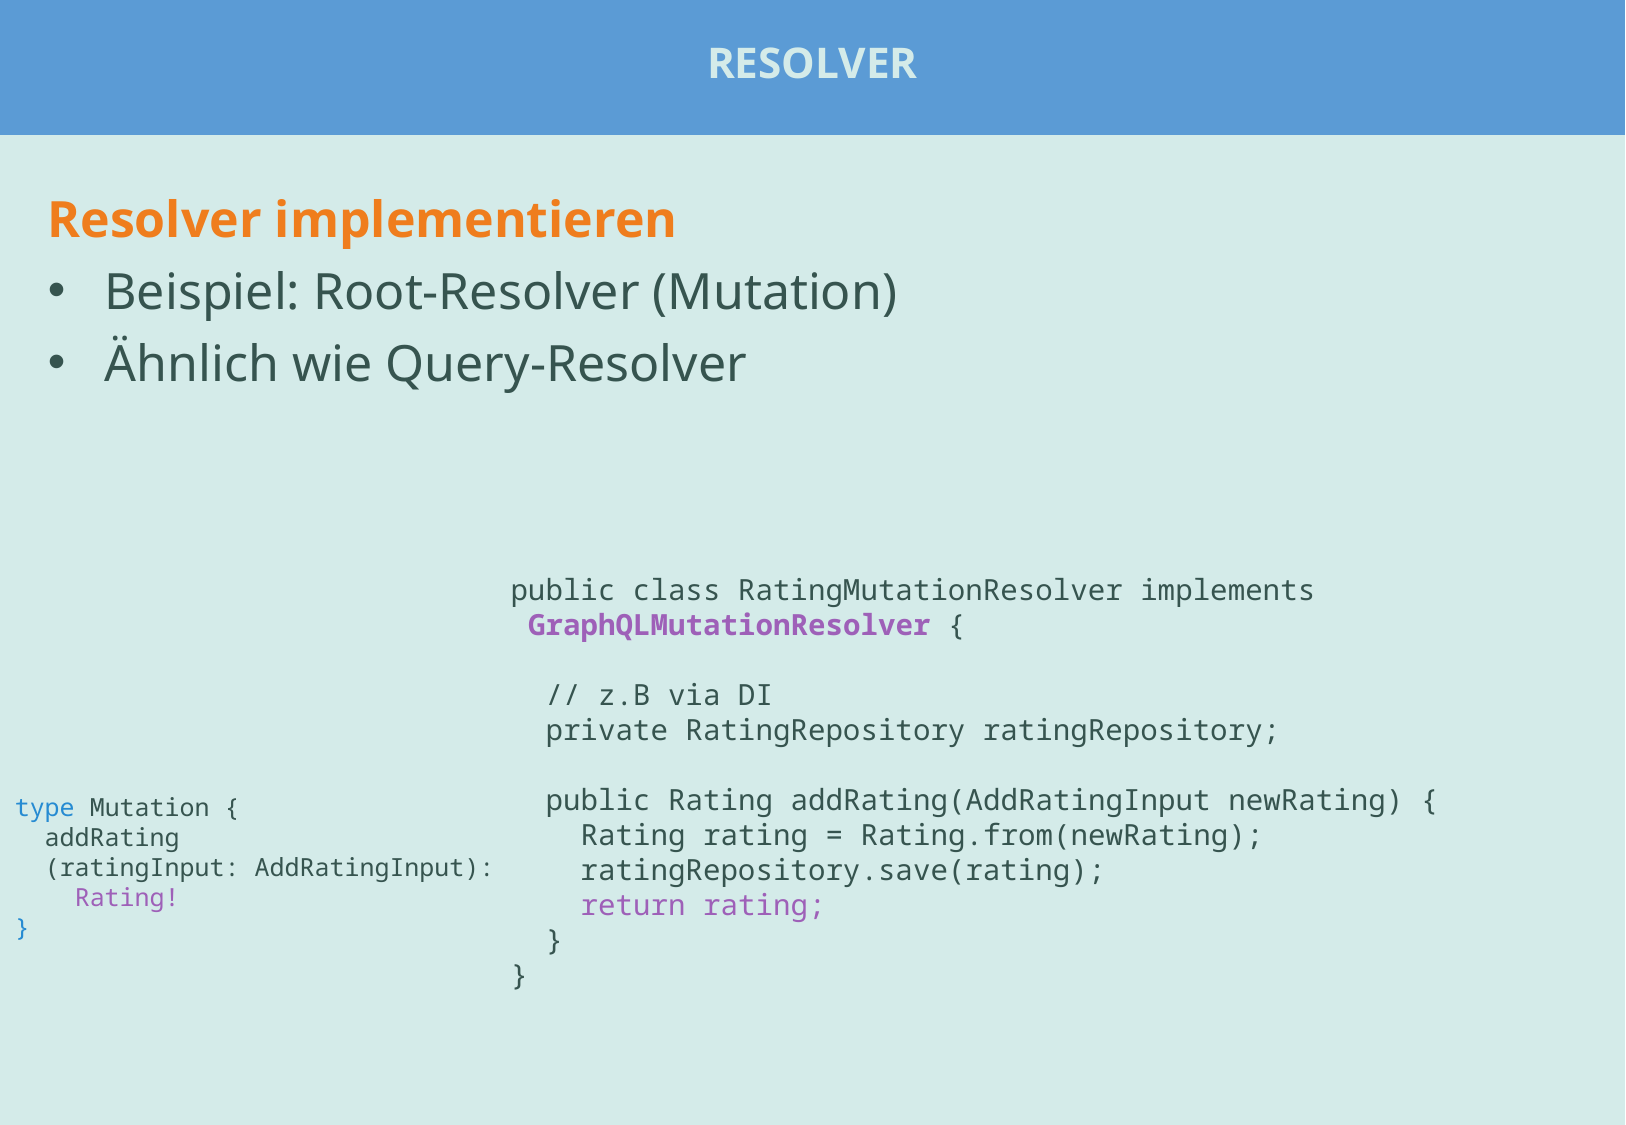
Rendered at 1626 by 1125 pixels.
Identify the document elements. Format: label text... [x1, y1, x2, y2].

text_box Resolver implementieren Beispiel: Root-Resolver (Mutation) Ähnlich wie Query-Resolver [33, 168, 1413, 399]
text_box [0, 130, 1625, 136]
title Resolver [0, 0, 1625, 130]
text_box type Mutation { addRating (ratingInput: AddRatingInput): Rating! } [0, 784, 534, 979]
text_box public class RatingMutationResolver implements GraphQLMutationResolver { // z.B via DI private RatingRepository ratingRepository; public Rating addRating(AddRatingInput newRating) { Rating rating = Rating.from(newRating); ratingRepository.save(rating); return rating; } } [495, 494, 1594, 999]
